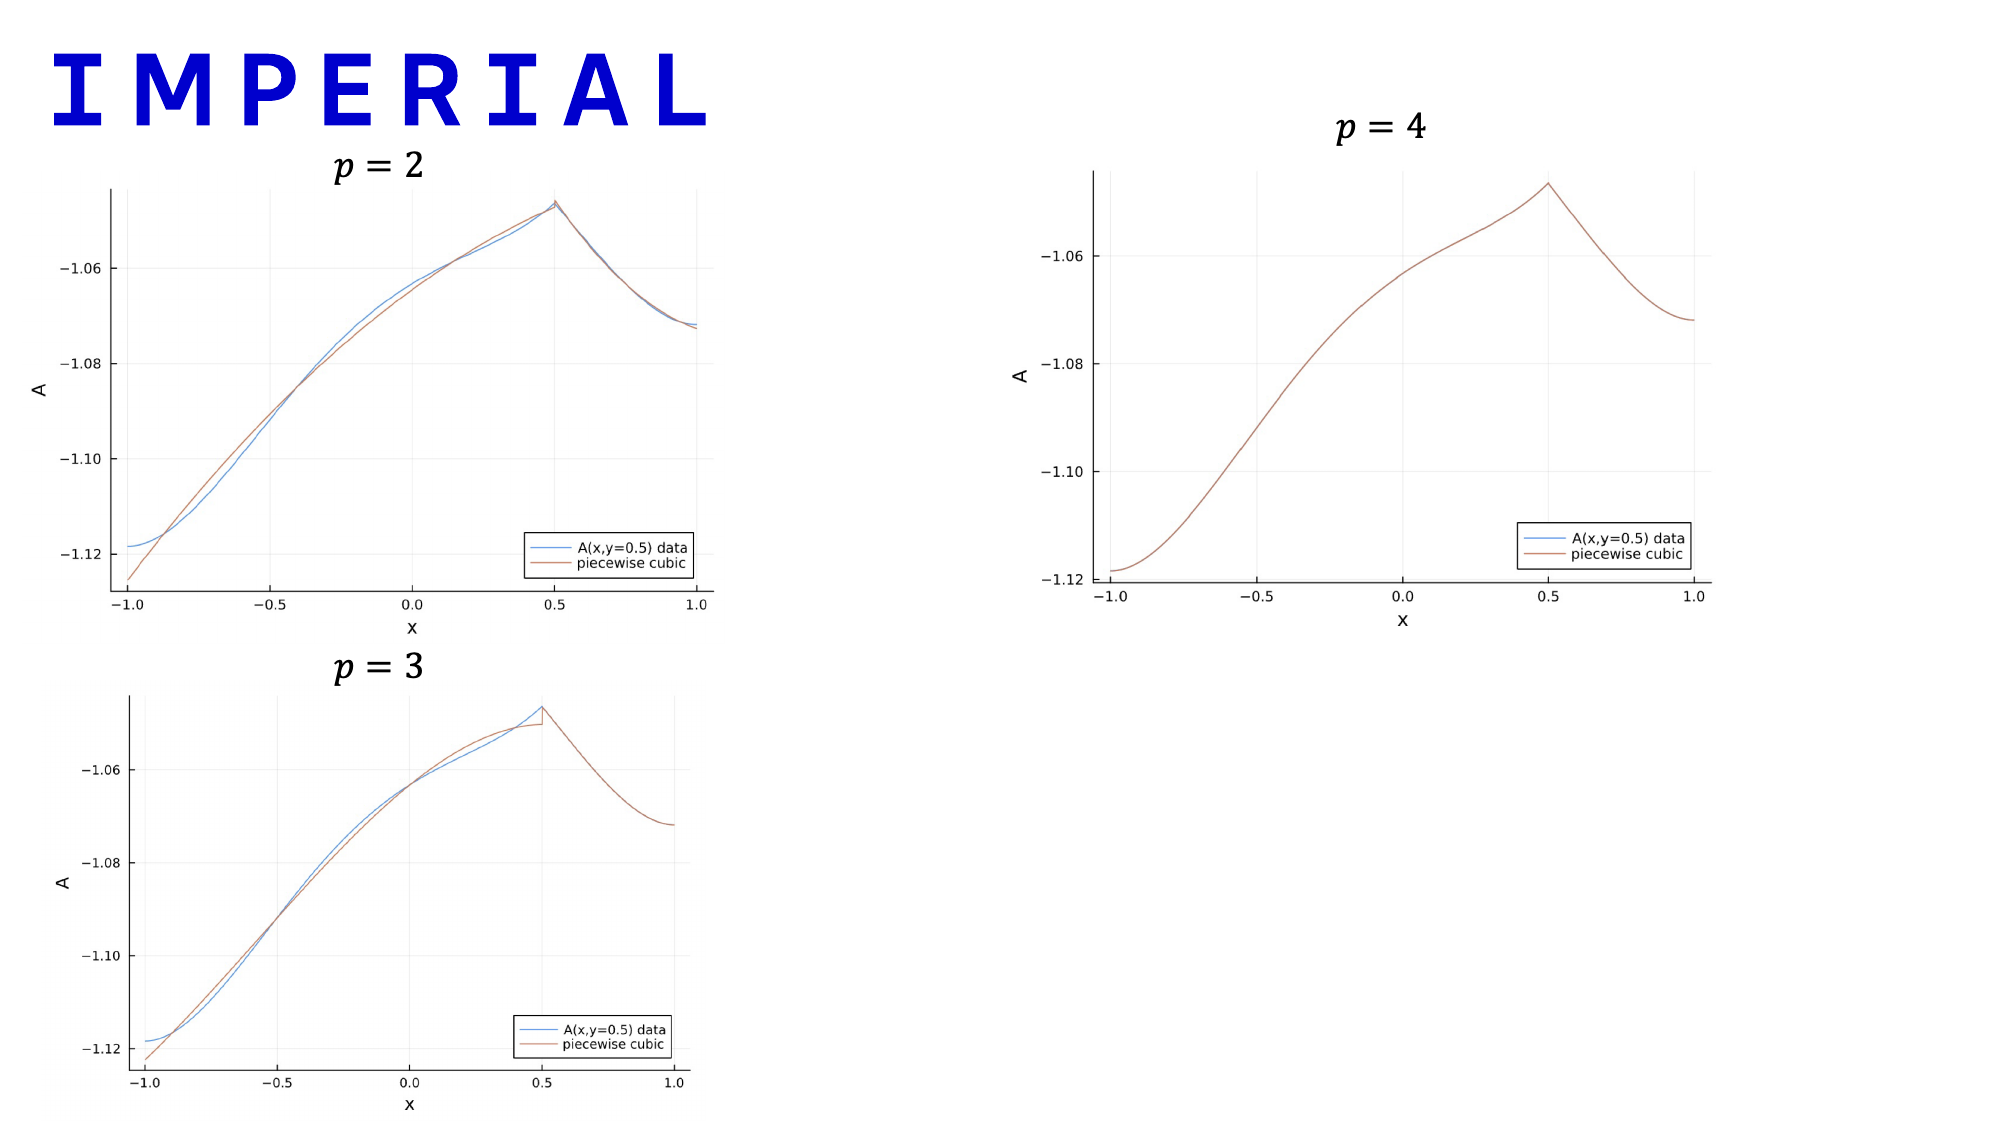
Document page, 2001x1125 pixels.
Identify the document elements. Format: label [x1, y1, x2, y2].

picture [41, 680, 706, 1121]
text_box [313, 644, 445, 680]
picture [22, 171, 725, 644]
picture [999, 158, 1724, 635]
text_box [313, 133, 445, 171]
text_box [1315, 93, 1447, 154]
